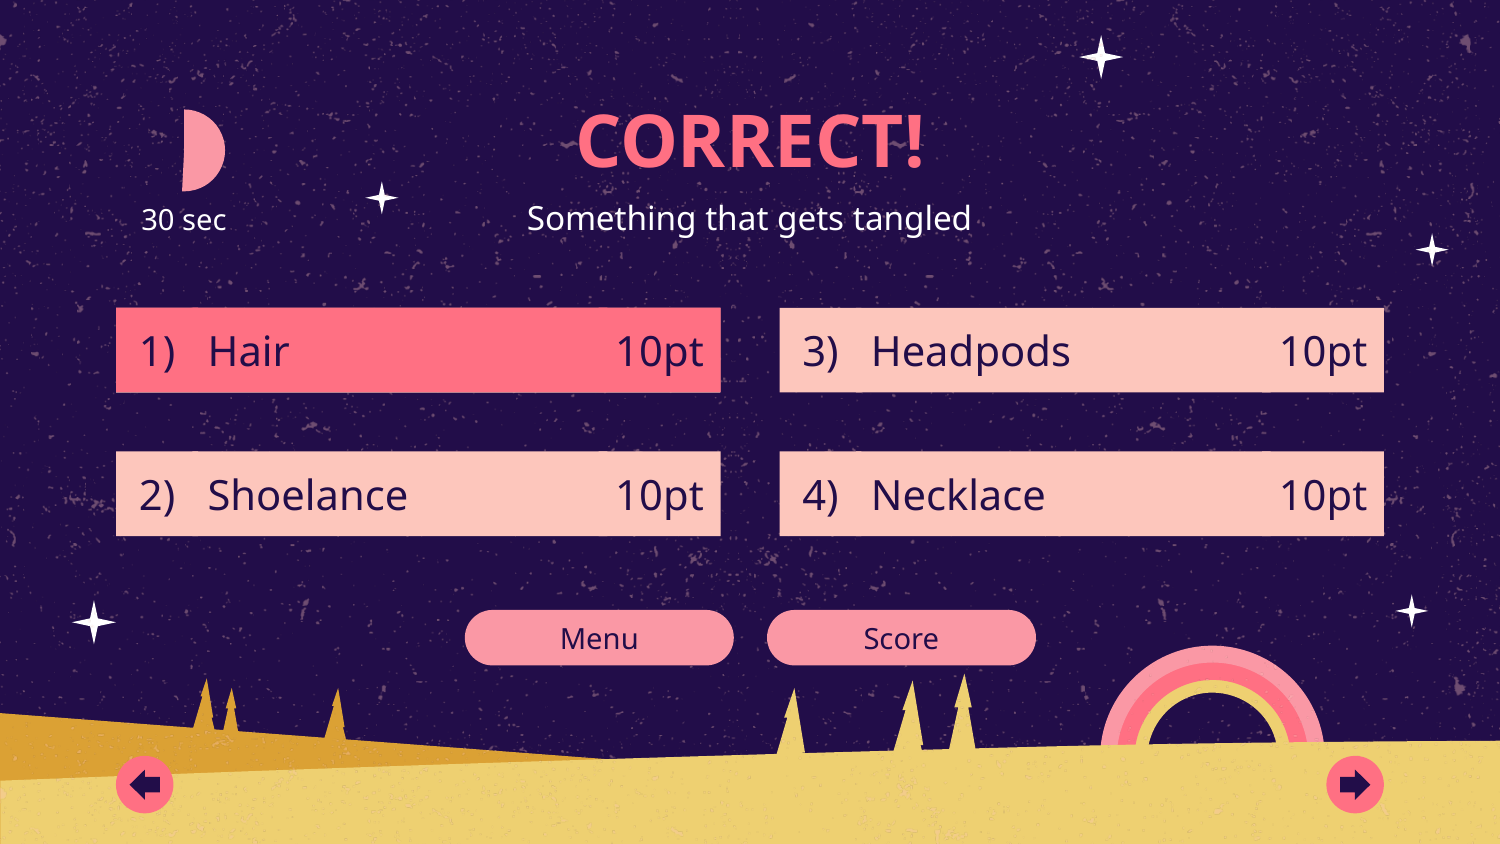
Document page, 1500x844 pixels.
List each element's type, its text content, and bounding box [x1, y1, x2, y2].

text_box Menu [464, 609, 734, 666]
title 15pt [71, 600, 117, 645]
title 10pt [598, 451, 721, 537]
text_box [182, 109, 226, 191]
subtitle Necklace [855, 451, 1271, 537]
title 4) [779, 451, 855, 537]
title 1) [116, 307, 199, 393]
title 3) [779, 307, 862, 393]
title 15pt [1079, 35, 1124, 80]
text_box Score [767, 609, 1037, 666]
text_box 30 sec [111, 191, 257, 247]
title 10pt [1271, 451, 1384, 537]
subtitle Headpods [862, 307, 1262, 393]
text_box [1326, 755, 1385, 814]
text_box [115, 755, 174, 814]
subtitle Something that gets tangled [355, 188, 1145, 245]
title 15pt [1395, 594, 1429, 628]
title 15pt [1415, 233, 1449, 267]
title CORRECT! [355, 87, 1145, 188]
subtitle Shoelance [192, 451, 598, 537]
subtitle Hair [199, 307, 598, 393]
title 2) [116, 451, 192, 537]
title 10pt [1262, 307, 1384, 393]
title 10pt [598, 307, 721, 393]
